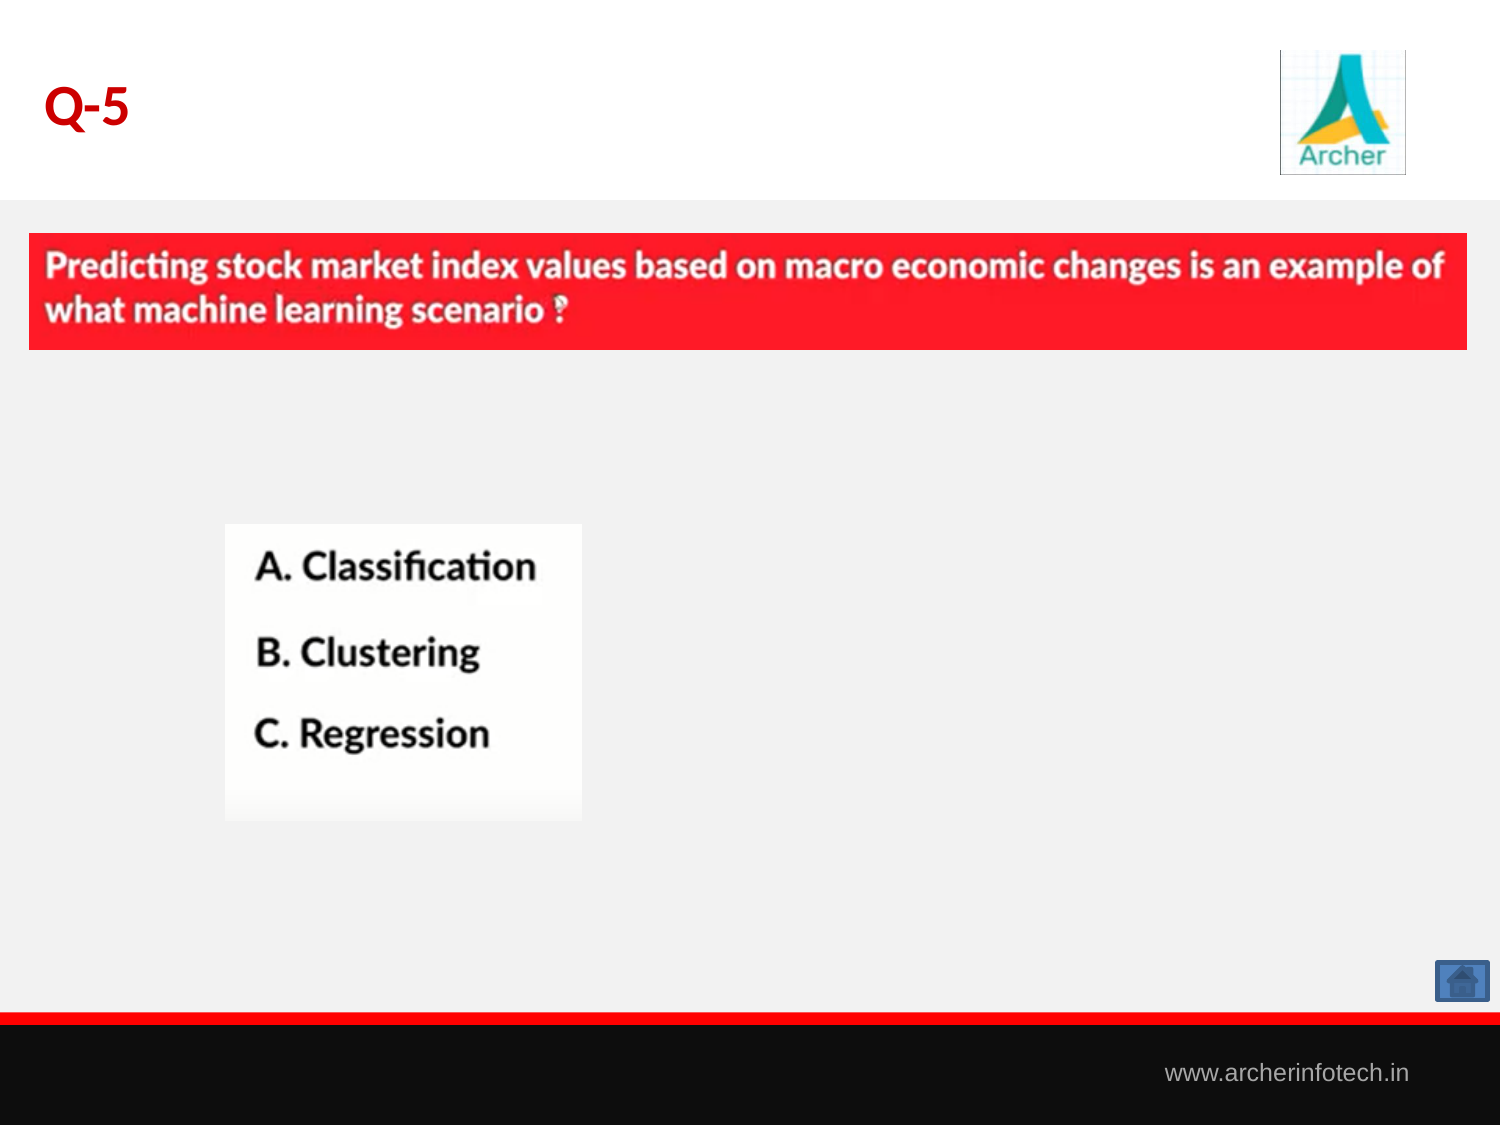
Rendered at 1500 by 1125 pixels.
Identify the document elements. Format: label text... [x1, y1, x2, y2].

picture [28, 233, 1467, 351]
text_box [1435, 960, 1490, 1002]
picture [1280, 50, 1406, 175]
title Q-5 [29, 37, 805, 168]
picture [224, 524, 582, 821]
